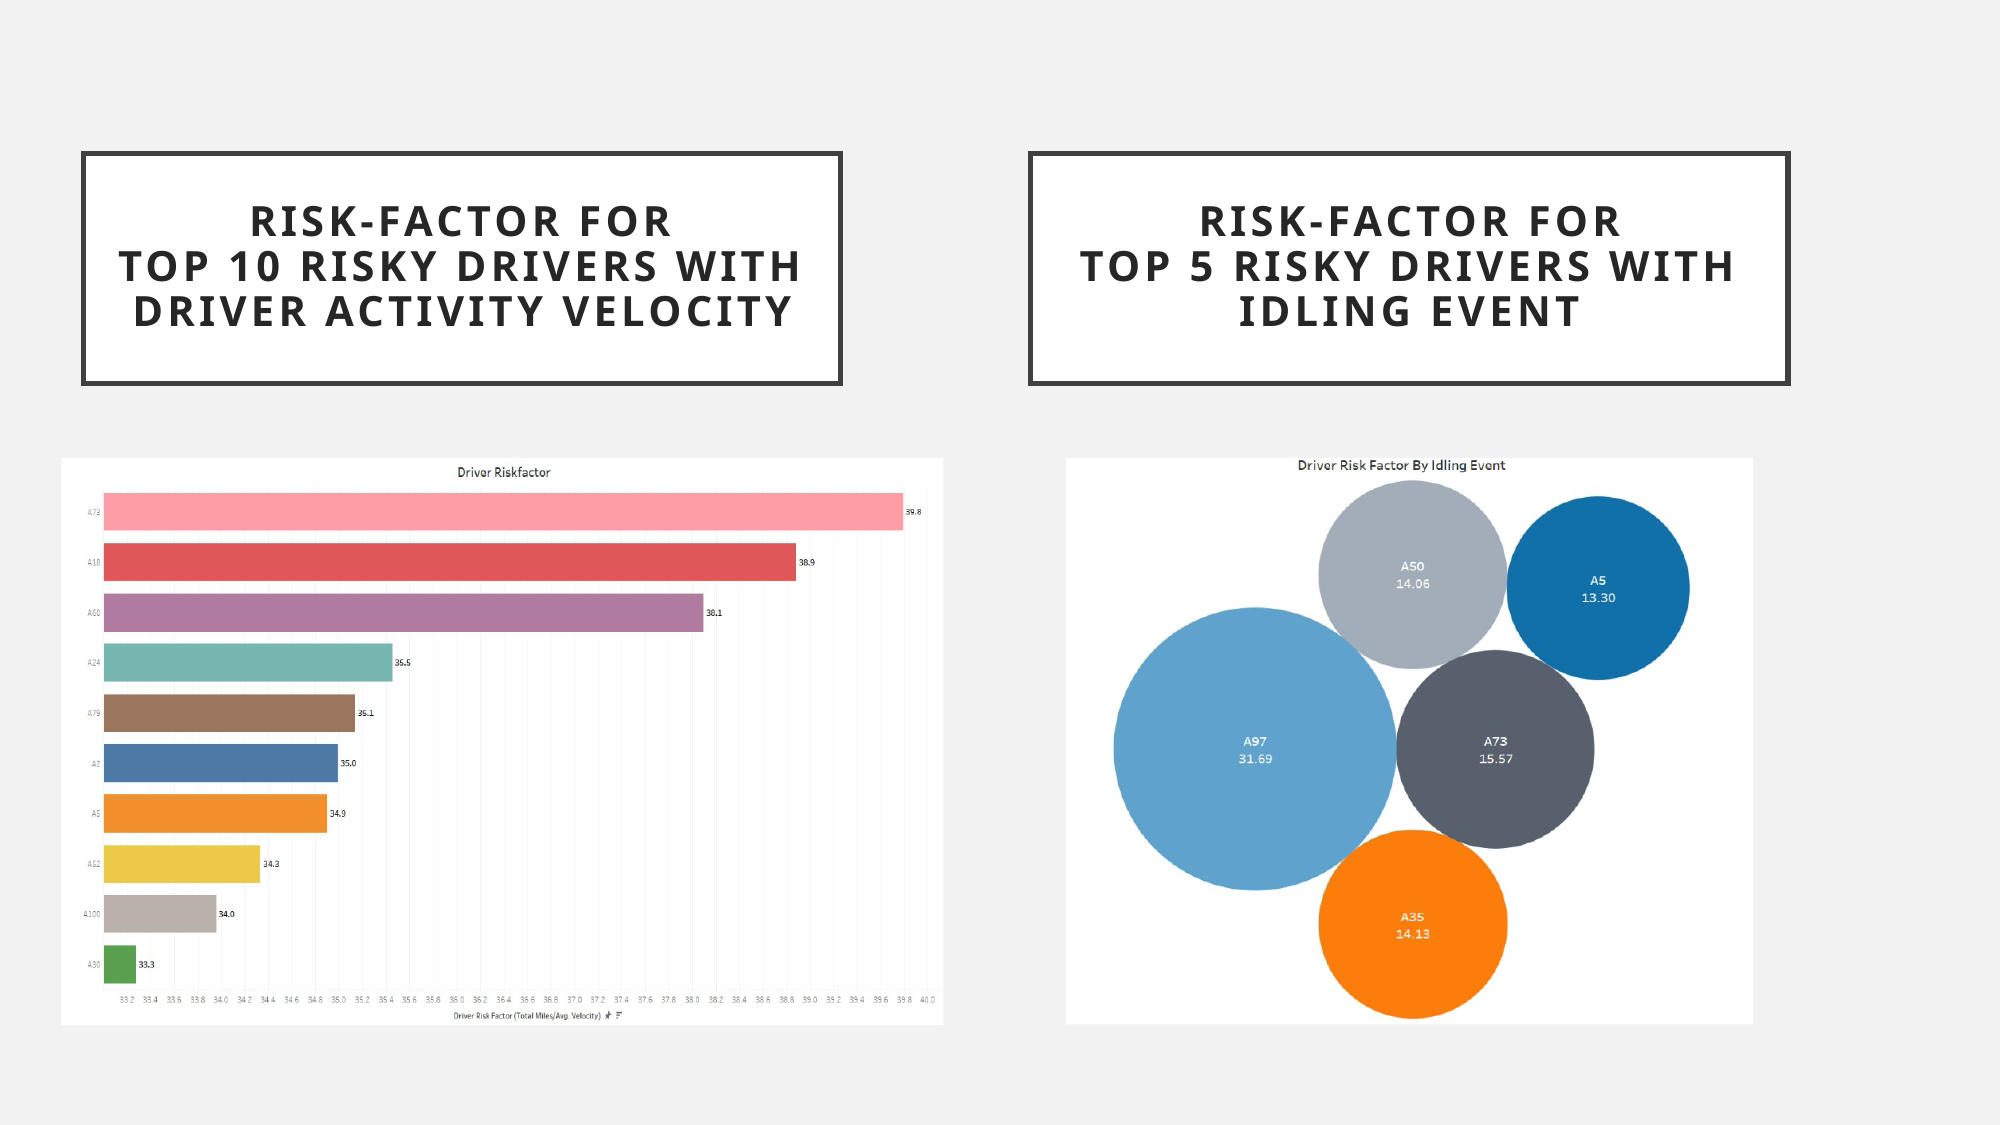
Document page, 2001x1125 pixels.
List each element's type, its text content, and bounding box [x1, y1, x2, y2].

picture [61, 458, 944, 1025]
picture [1065, 458, 1753, 1025]
title Risk-factor FOR Top 10 Risky Drivers With Driver Activity Velocity [81, 151, 843, 386]
text_box Risk-factor FOR Top 5 Risky Drivers With Idling Event [1030, 153, 1789, 384]
